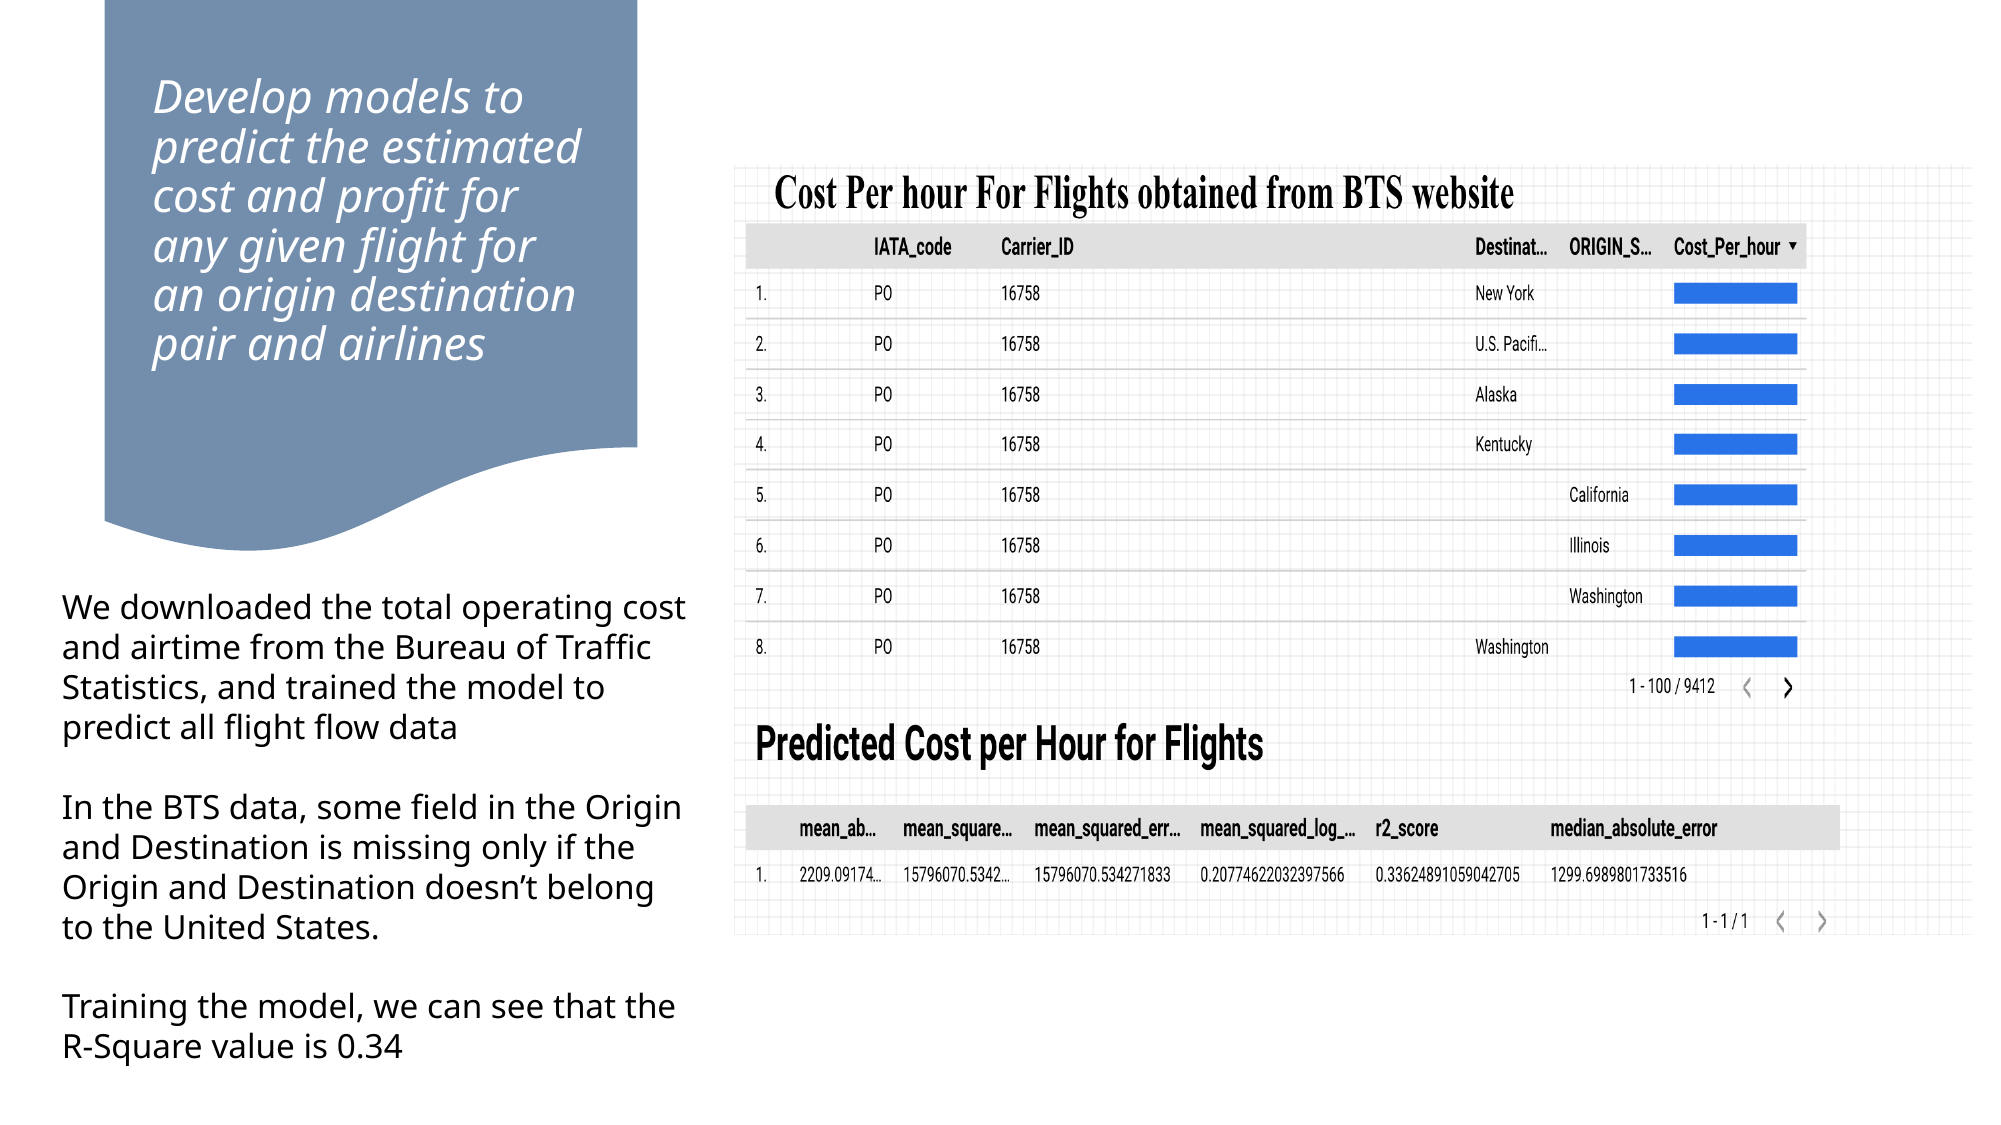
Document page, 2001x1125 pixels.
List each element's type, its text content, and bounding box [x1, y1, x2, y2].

text_box We downloaded the total operating cost and airtime from the Bureau of Traffic Statistics, and trained the model to predict all flight flow data In the BTS data, some field in the Origin and Destination is missing only if the Origin and Destination doesn’t belong to the United States. Training the model, we can see that the R-Square value is 0.34 [47, 579, 703, 1073]
title Develop models to predict the estimated cost and profit for any given flight for an origin destination pair and airlines [137, 28, 604, 417]
text_box [103, 0, 639, 552]
picture [734, 164, 1972, 935]
